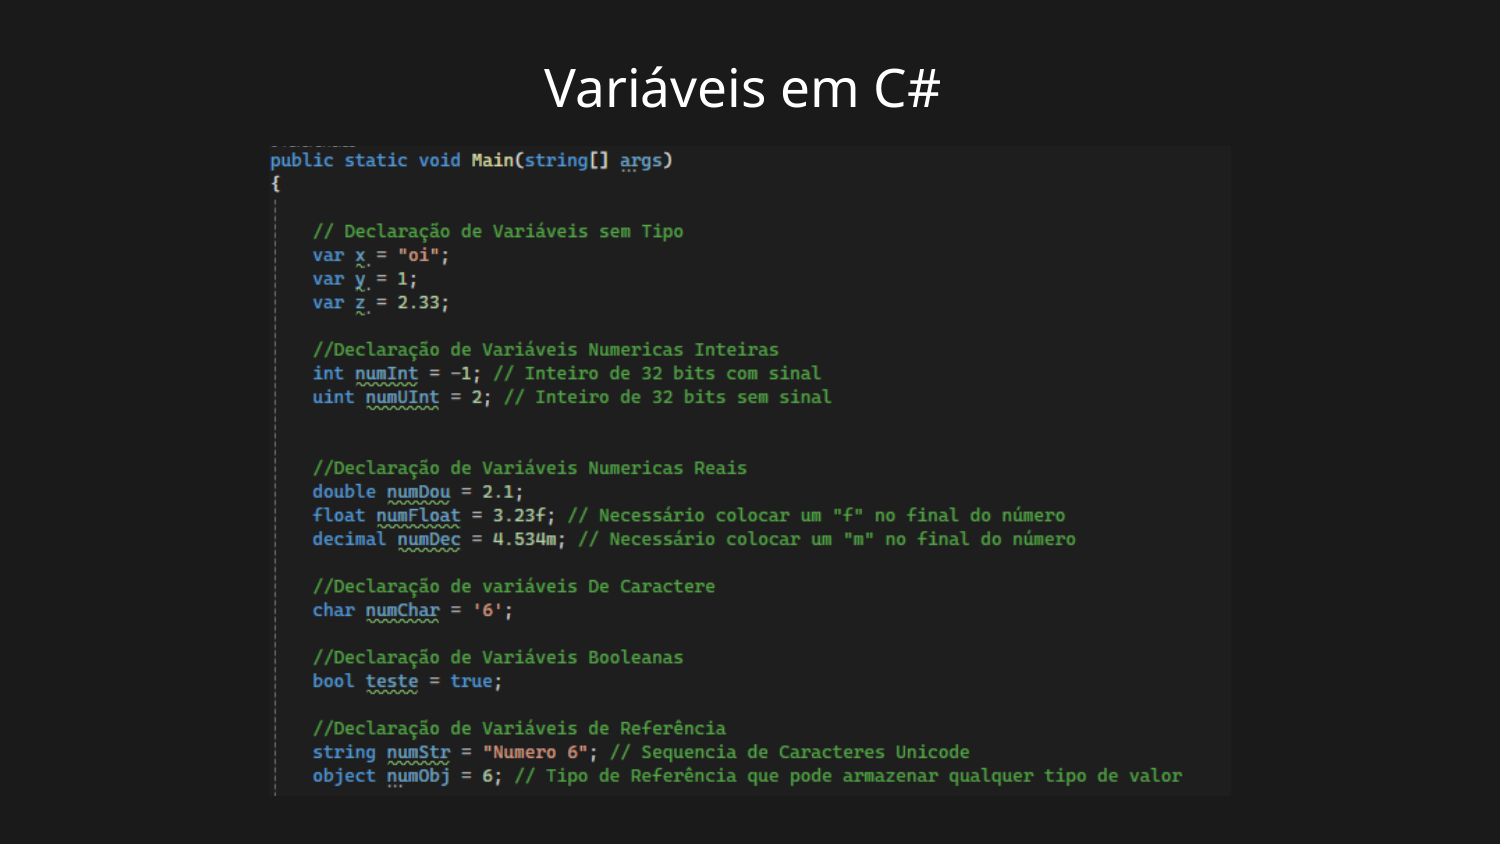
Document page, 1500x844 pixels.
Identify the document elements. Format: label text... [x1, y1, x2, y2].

picture [268, 145, 1232, 796]
title Variáveis em C# [51, 39, 1449, 134]
